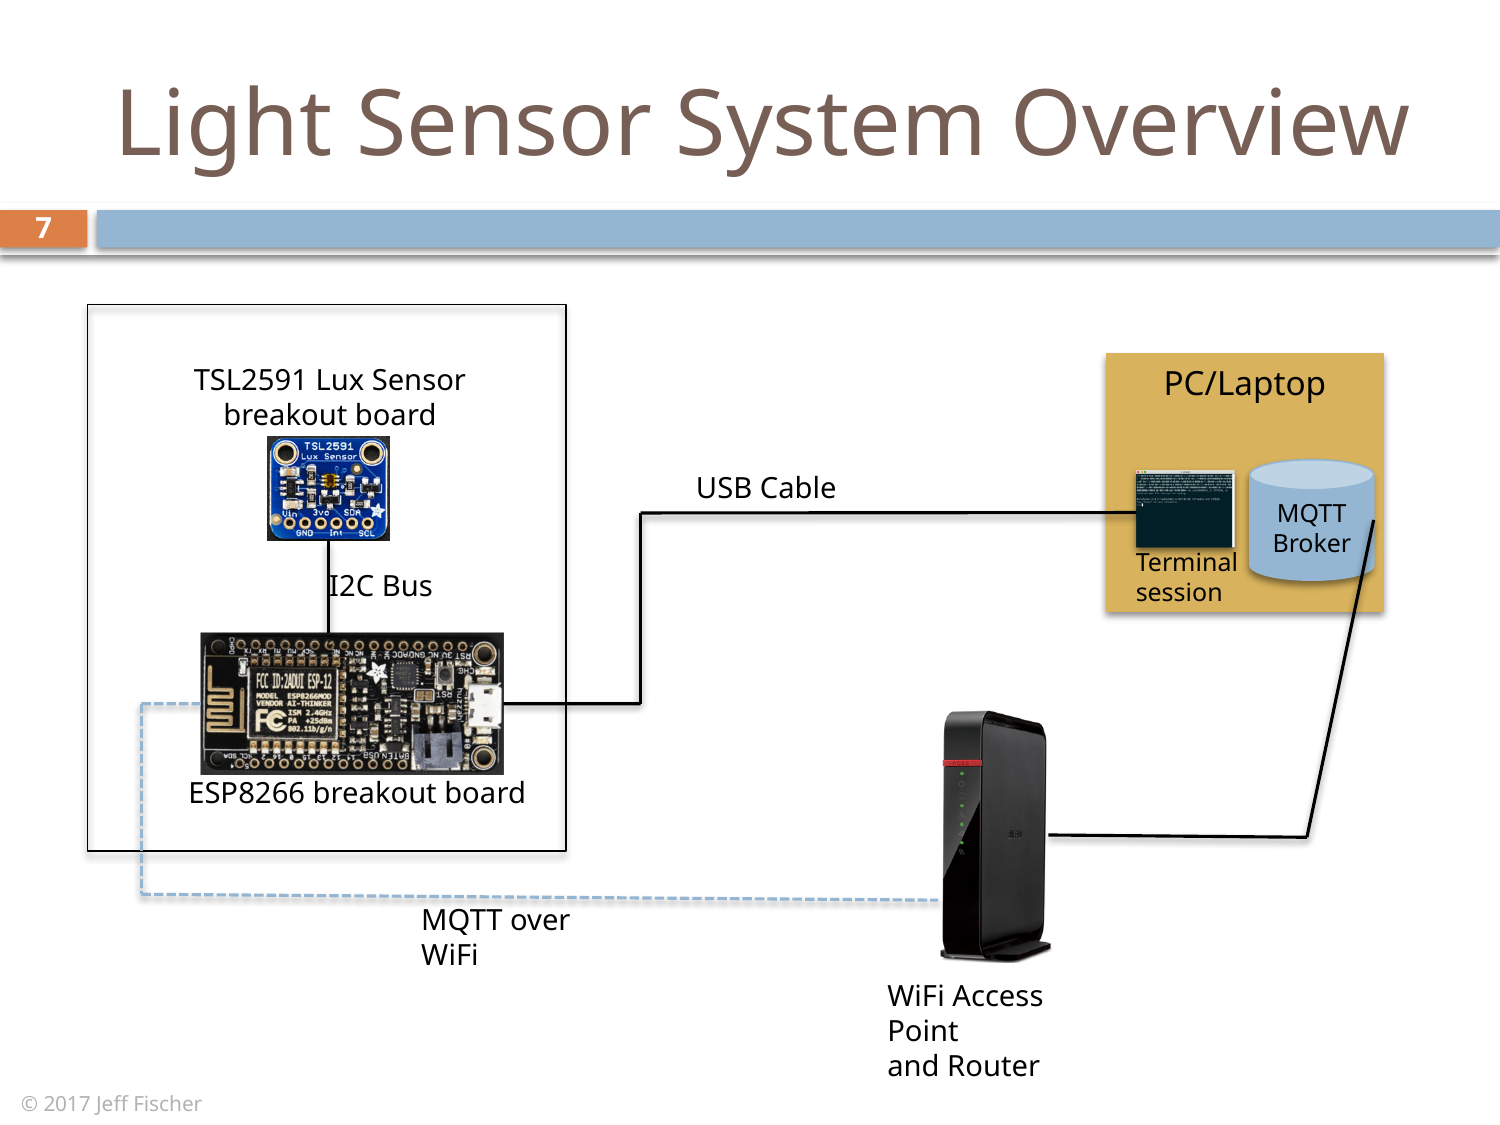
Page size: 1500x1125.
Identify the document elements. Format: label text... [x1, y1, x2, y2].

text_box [1047, 834, 1301, 838]
text_box MQTT Broker [1249, 458, 1375, 581]
slide_number 7 [0, 208, 88, 249]
picture [1125, 464, 1245, 561]
footer © 2017 Jeff Fischer [5, 1084, 677, 1125]
text_box MQTT over WiFi [406, 910, 641, 979]
text_box WiFi Access Point and Router [872, 969, 1107, 1090]
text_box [141, 893, 939, 901]
picture [200, 632, 504, 775]
text_box Terminal session [1121, 567, 1254, 614]
text_box PC/Laptop [1106, 353, 1384, 612]
text_box ESP8266 breakout board [173, 766, 542, 817]
text_box USB Cable [681, 462, 915, 511]
text_box I2C Bus [334, 560, 448, 610]
text_box [87, 304, 567, 852]
picture [267, 436, 391, 542]
text_box TSL2591 Lux Sensor breakout board [178, 354, 481, 439]
picture [937, 707, 1055, 963]
text_box I2C Bus [314, 560, 323, 610]
title Light Sensor System Overview [99, 37, 1438, 200]
